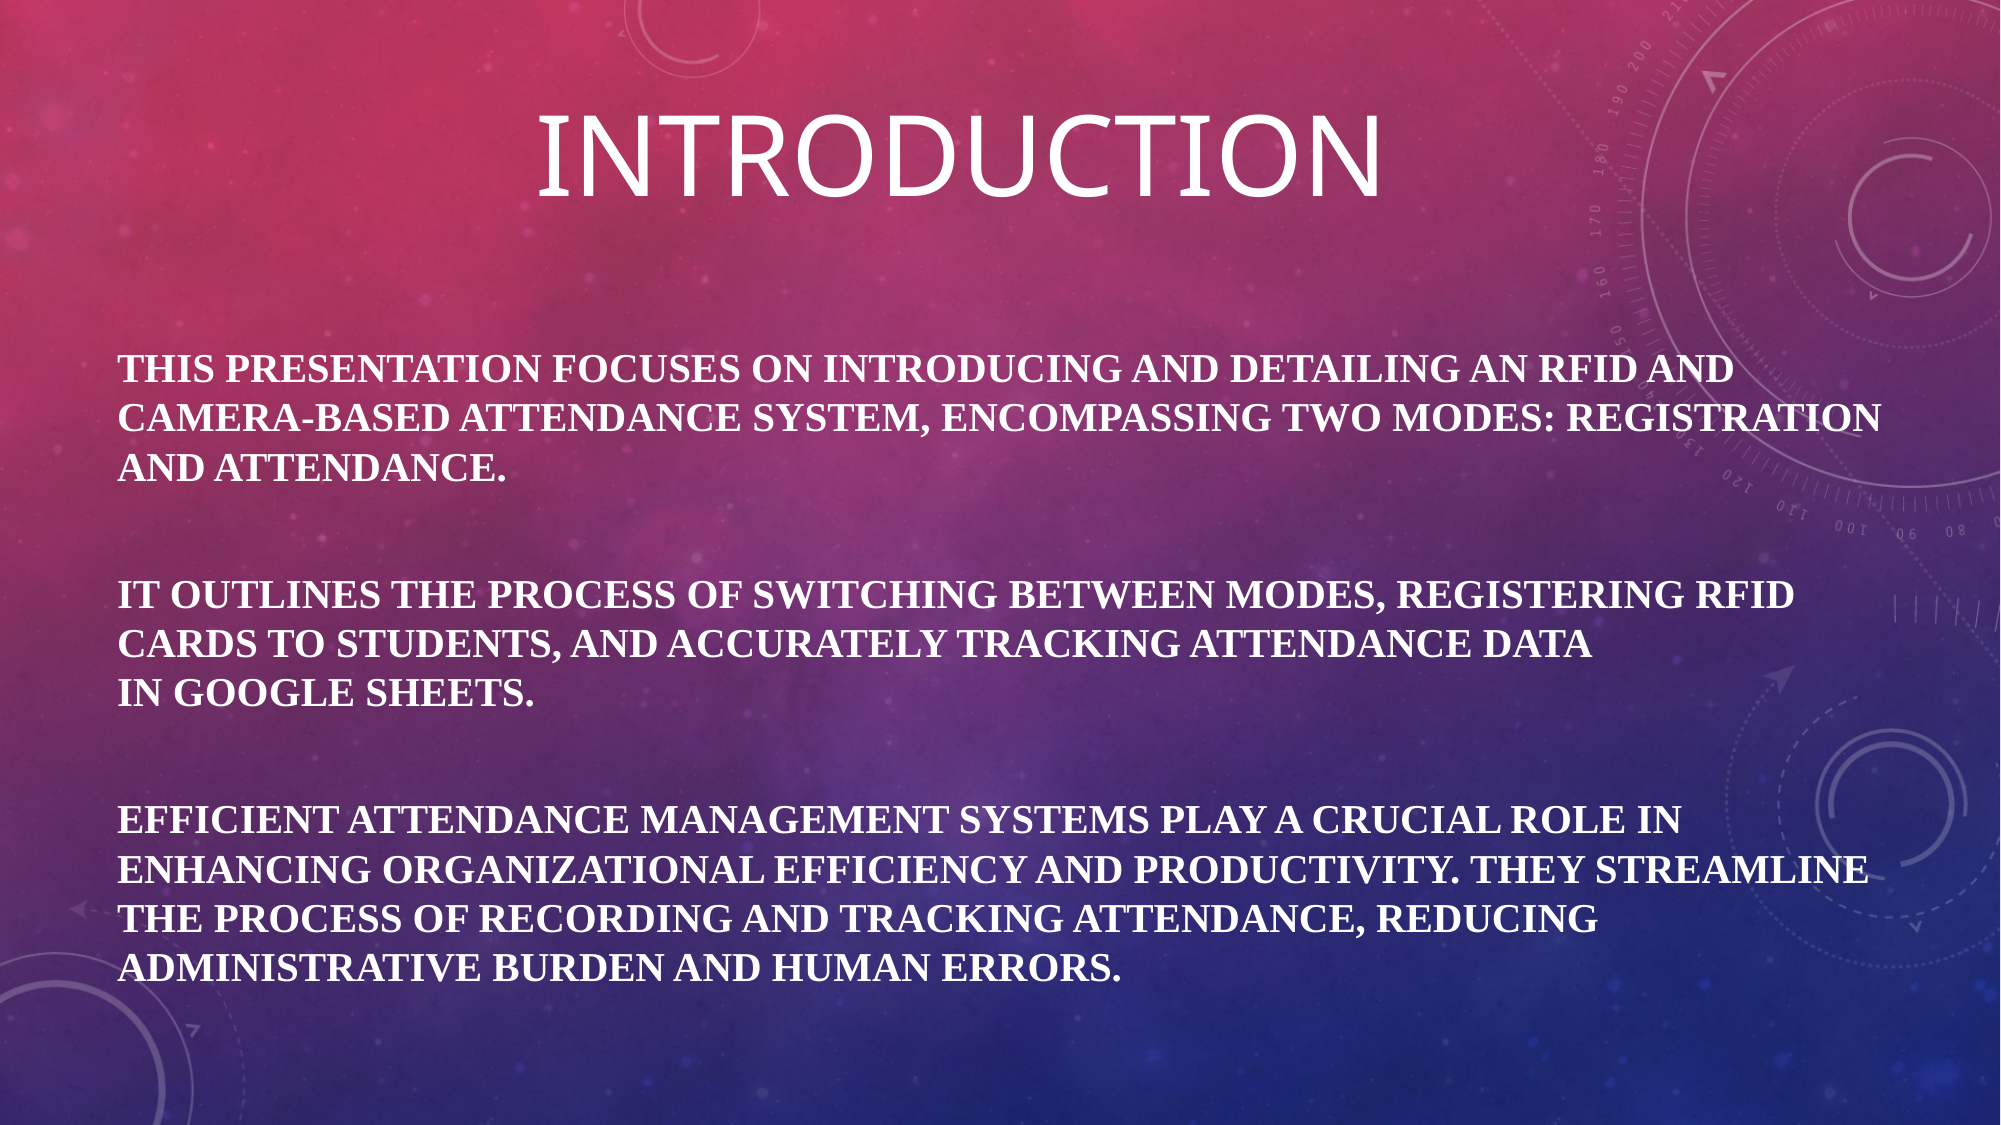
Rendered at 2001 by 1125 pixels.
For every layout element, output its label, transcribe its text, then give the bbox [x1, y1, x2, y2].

picture [0, 0, 2001, 1125]
list This presentation focuses on introducing and detailing an RFID and camera-based attendance system, encompassing two modes: registration and attendance. It outlines the process of switching between modes, registering RFID cards to students, and accurately tracking attendance data in Google Sheets. Efficient attendance management systems play a crucial role in enhancing organizational efficiency and productivity. They streamline the process of recording and tracking attendance, reducing administrative burden and human errors. [102, 334, 1901, 999]
title INTRODUCTION [131, 85, 1793, 227]
